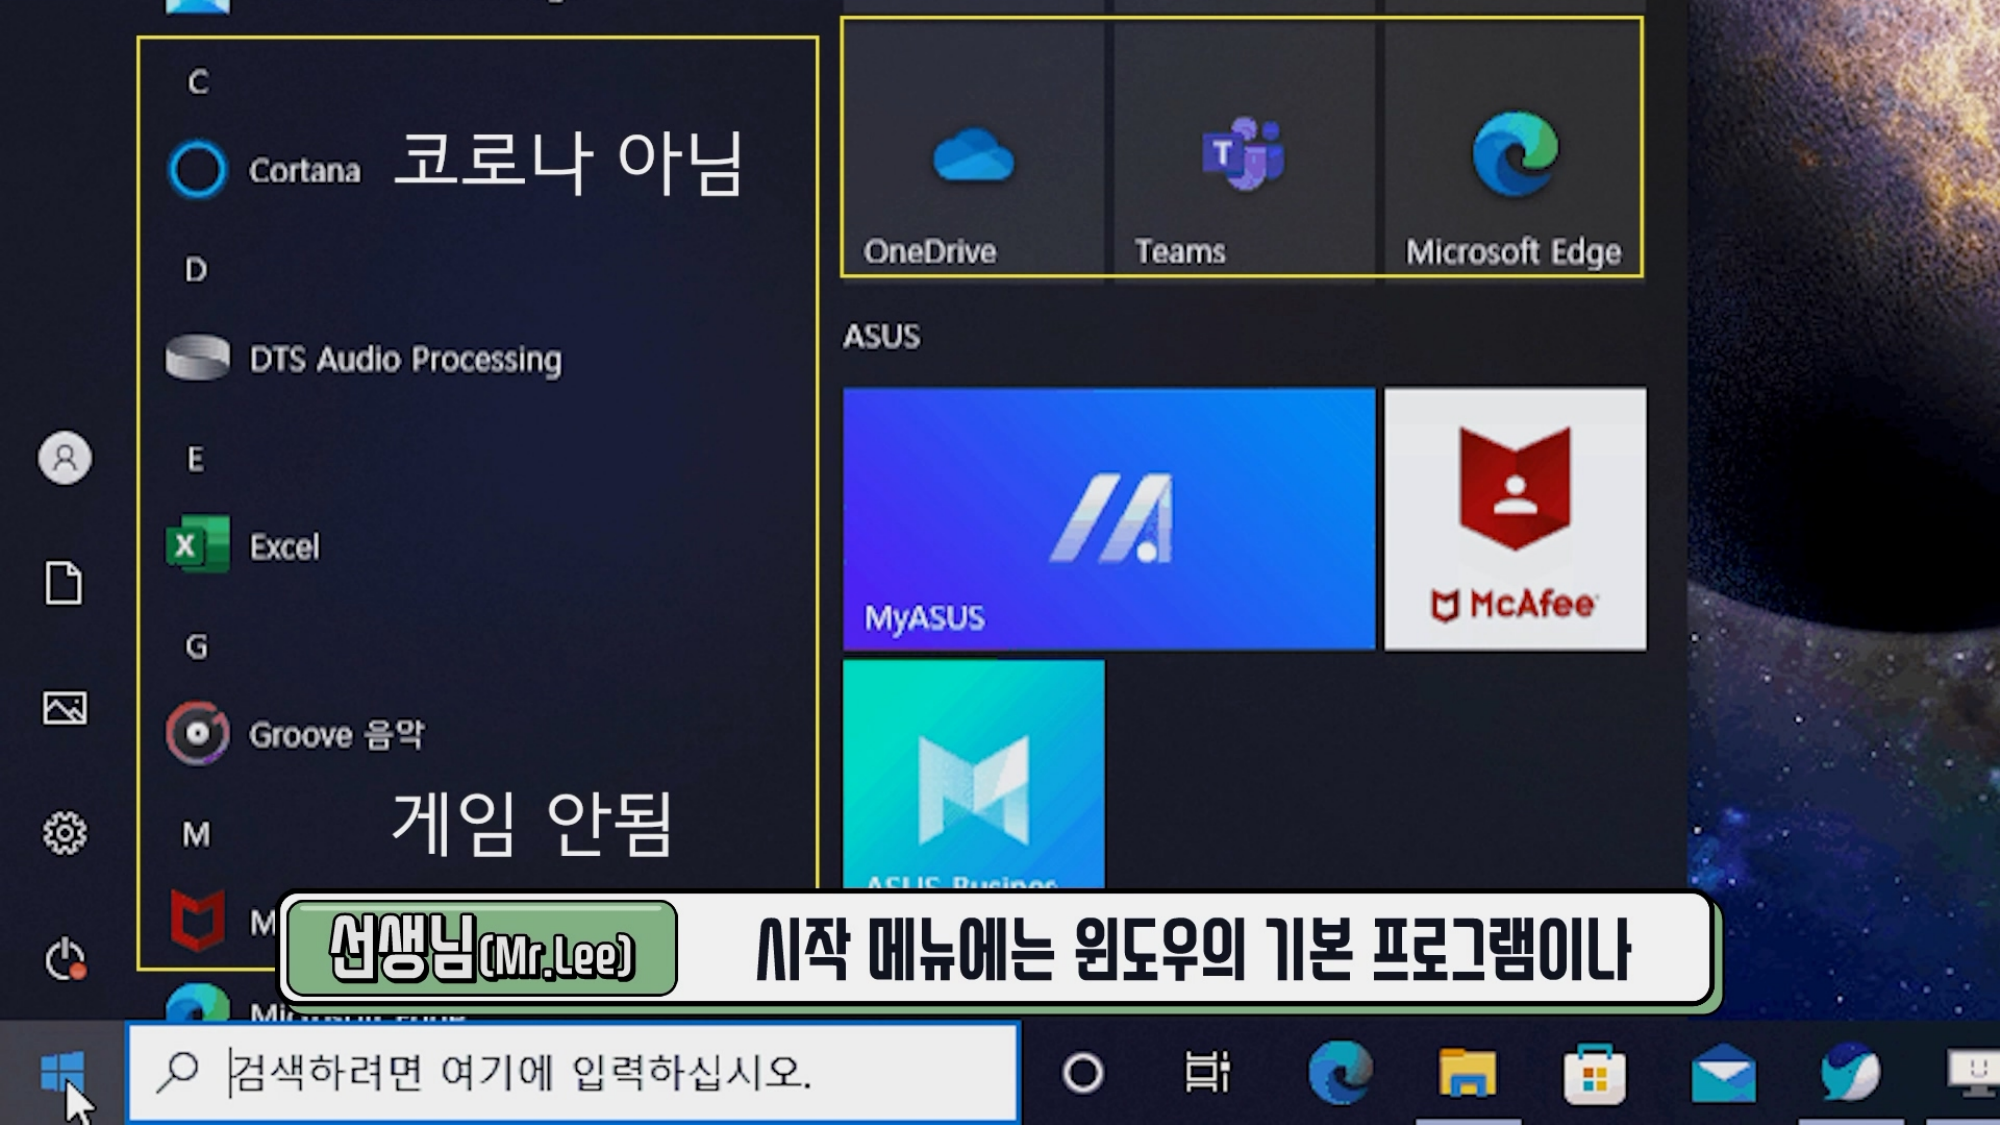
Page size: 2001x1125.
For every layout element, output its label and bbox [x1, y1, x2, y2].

list [0, 0, 2000, 1125]
